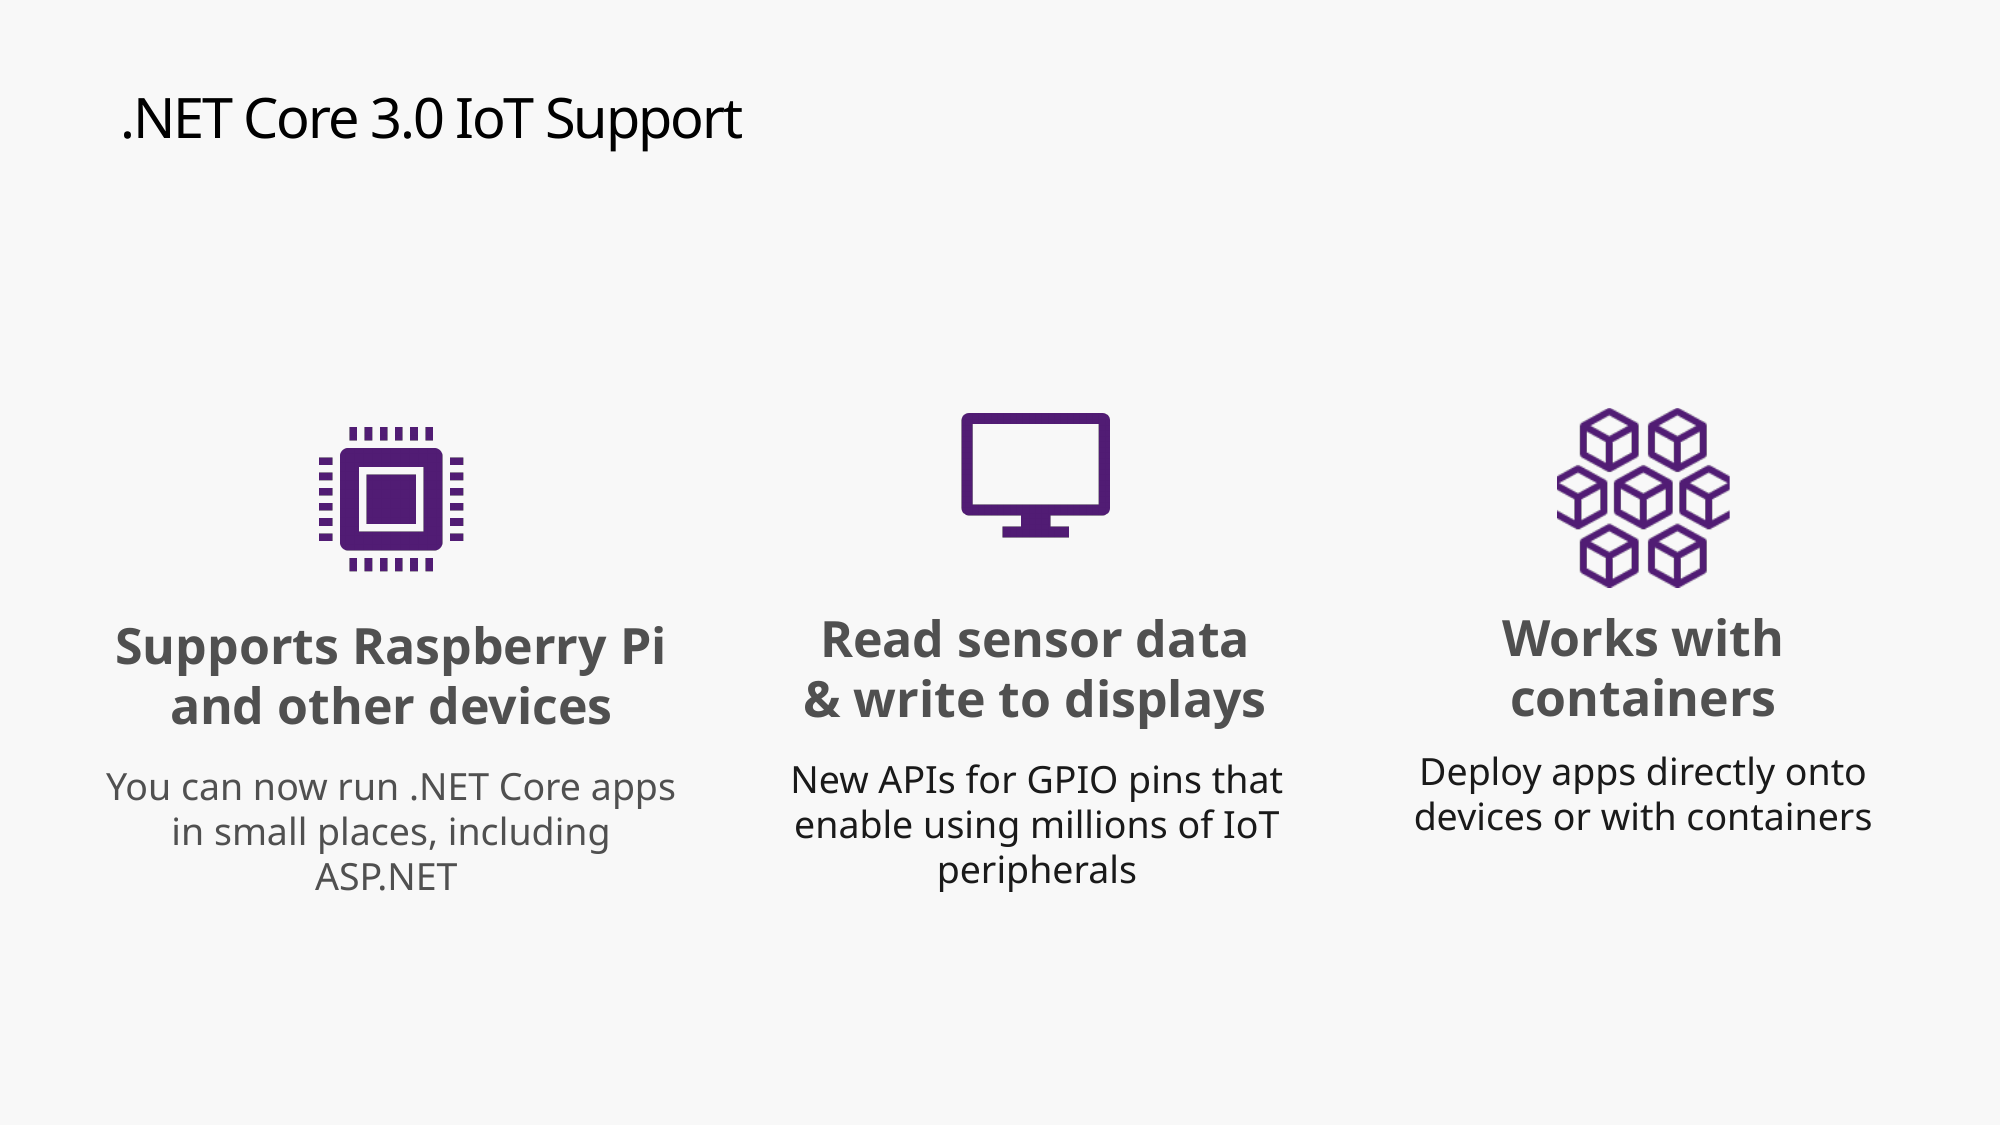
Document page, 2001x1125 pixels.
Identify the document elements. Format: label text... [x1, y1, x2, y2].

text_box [95, 235, 1904, 1029]
title .NET Core 3.0 IoT Support [96, 75, 1904, 166]
